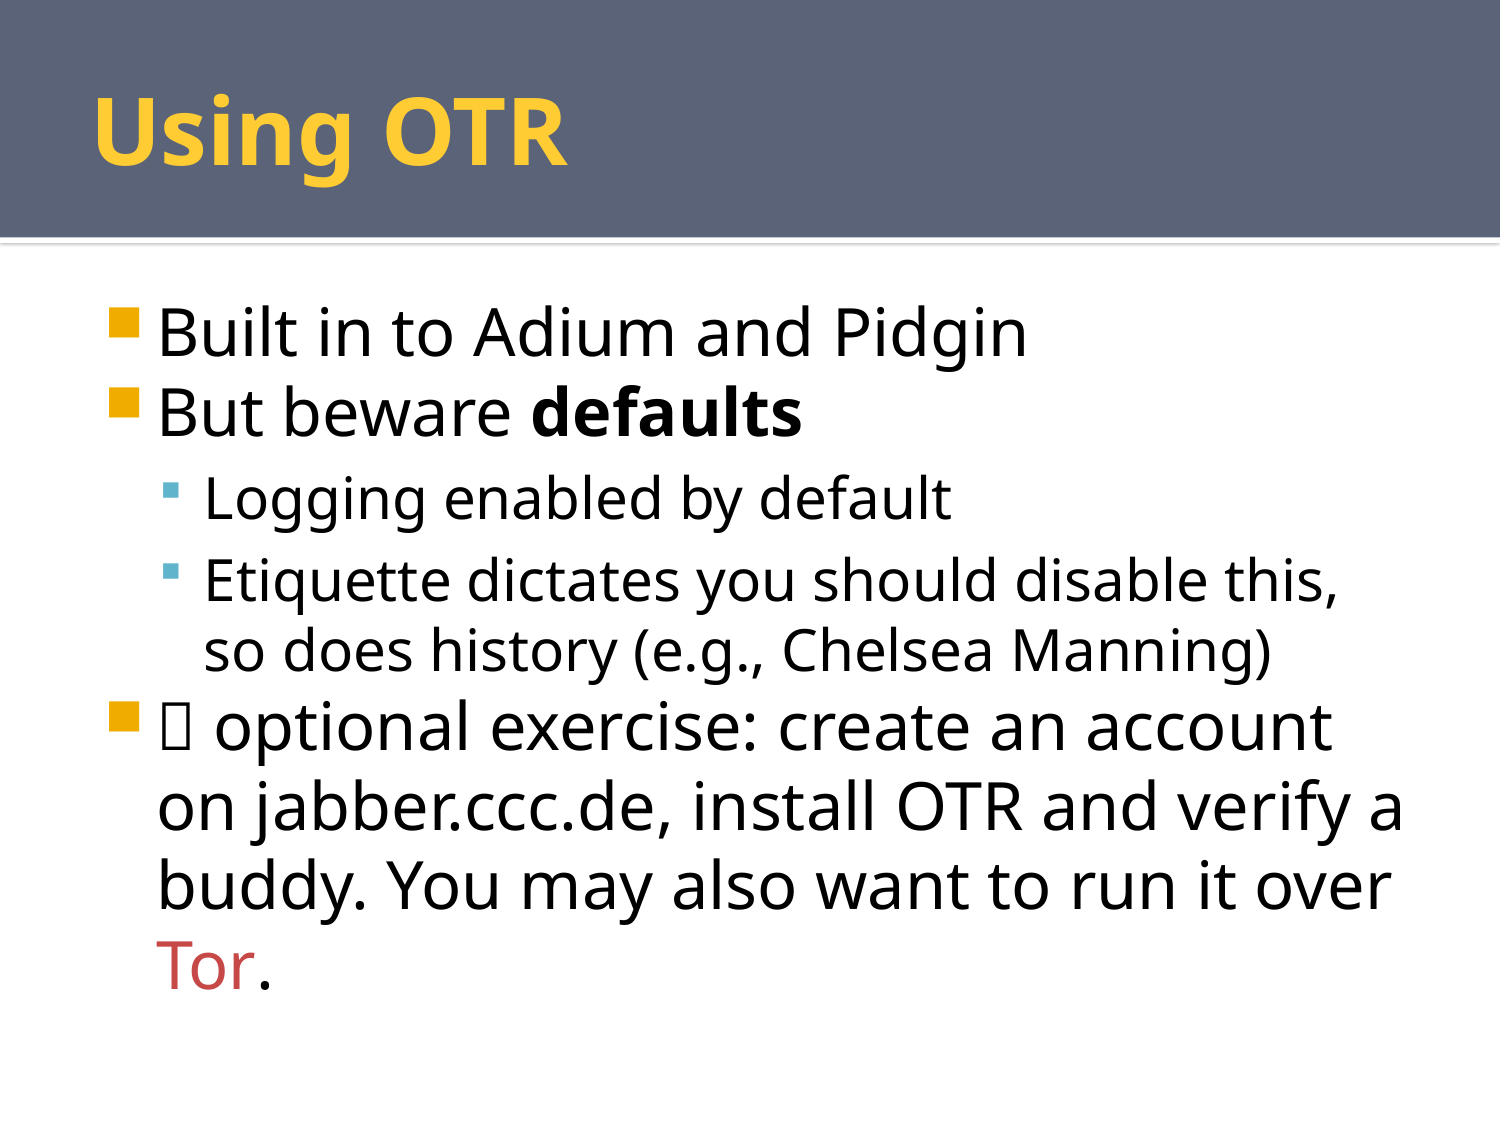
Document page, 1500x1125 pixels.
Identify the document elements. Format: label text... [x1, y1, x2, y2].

title Using OTR [75, 25, 1425, 231]
list Built in to Adium and Pidgin But beware defaults Logging enabled by default Etiquette dictates you should disable this, so does history (e.g., Chelsea Manning)  optional exercise: create an account on jabber.ccc.de, install OTR and verify a buddy. You may also want to run it over Tor. [75, 275, 1425, 1050]
